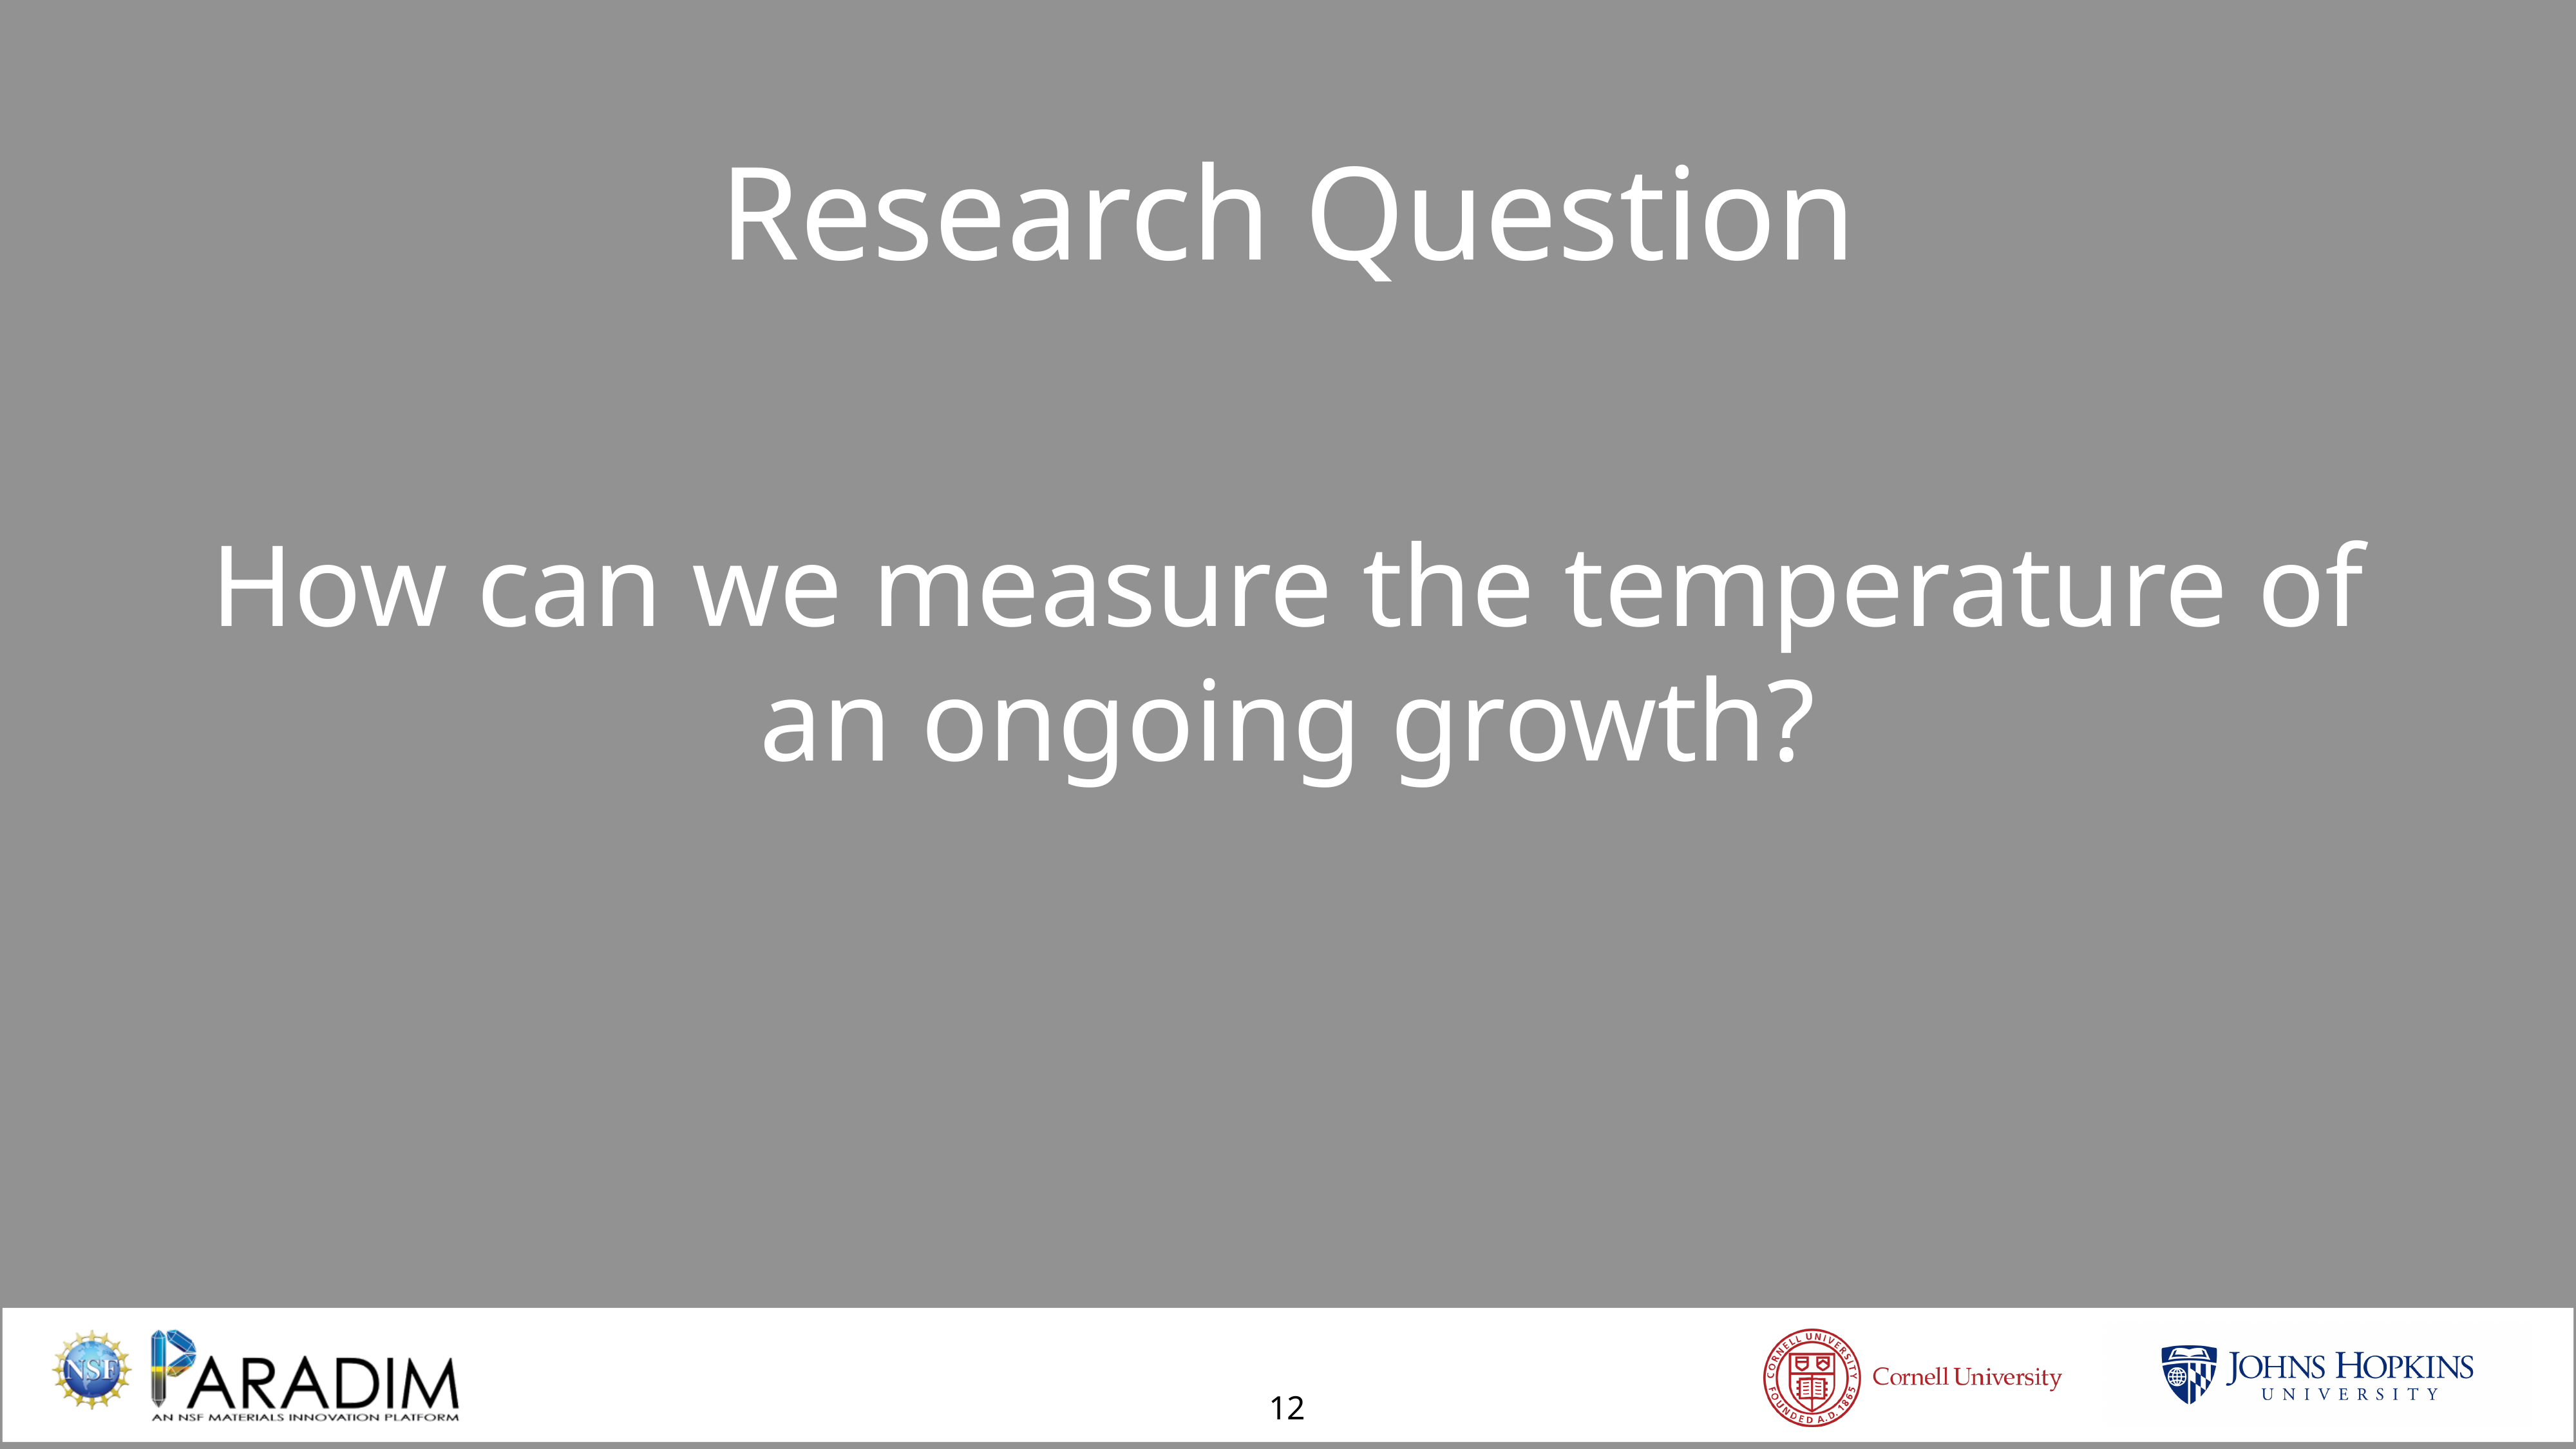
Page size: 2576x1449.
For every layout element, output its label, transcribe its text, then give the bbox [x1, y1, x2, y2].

text_box How can we measure the temperature of an ongoing growth? [176, 509, 2399, 790]
slide_number 12 [1263, 1381, 1312, 1431]
picture [44, 1322, 468, 1428]
picture [1763, 1329, 2062, 1427]
picture [2103, 1322, 2532, 1428]
title Research Question [176, 68, 2400, 349]
